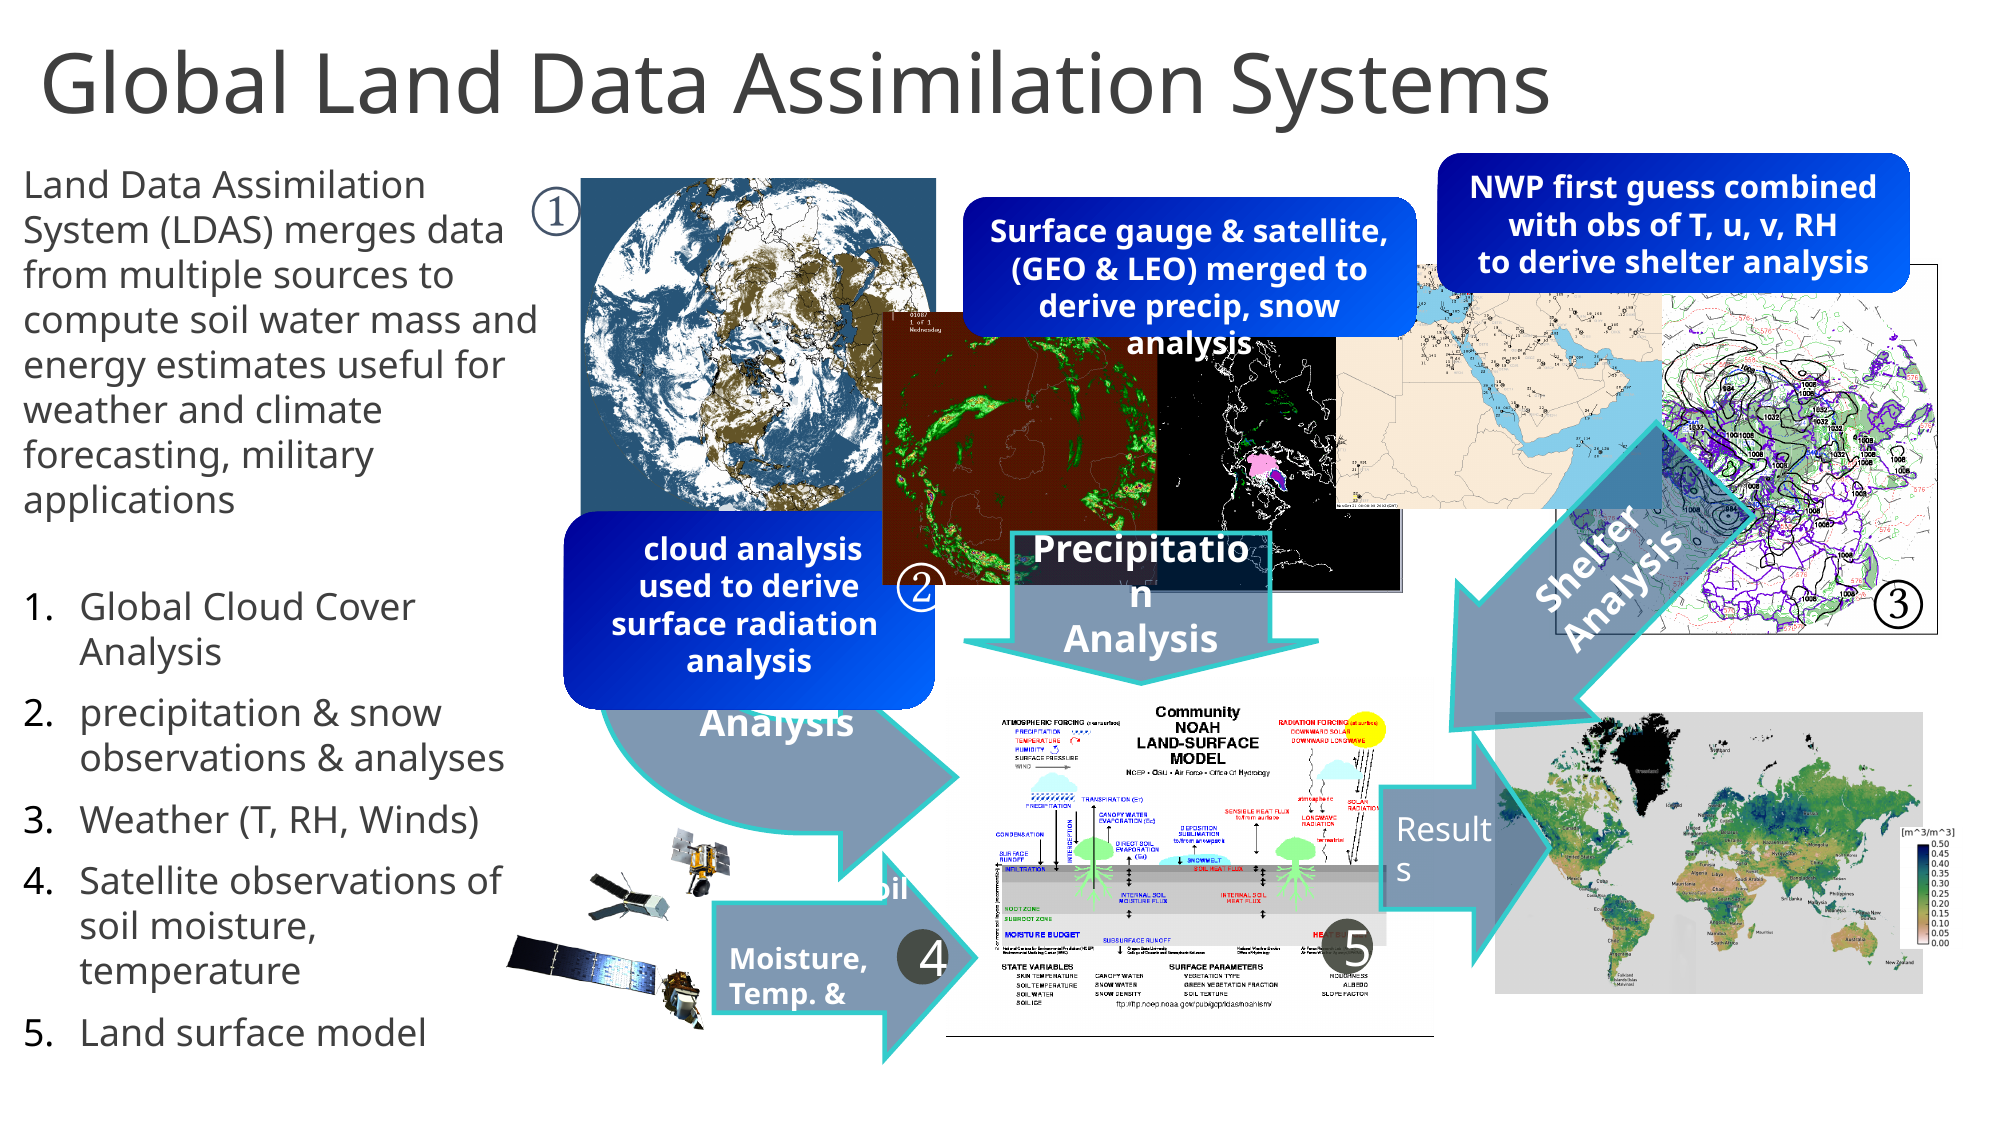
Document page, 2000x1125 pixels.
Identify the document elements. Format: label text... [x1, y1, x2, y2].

title Global Land Data Assimilation Systems [19, 19, 1853, 153]
text_box cloud analysis used to derive surface radiation analysis [563, 520, 935, 710]
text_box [1158, 322, 1403, 593]
text_box 4 [896, 929, 941, 985]
picture [506, 933, 705, 1030]
text_box Precipitation Analysis [963, 594, 1319, 675]
picture [587, 872, 670, 921]
text_box Results [1438, 735, 1490, 961]
picture [1335, 258, 1942, 640]
picture [671, 827, 730, 897]
text_box ② [873, 530, 971, 634]
text_box ① [561, 153, 606, 259]
text_box Shelter Analysis [1451, 537, 1627, 731]
text_box Satellite Soil Moisture, Temp. & Snow [713, 856, 941, 1059]
picture [1495, 712, 1963, 994]
text_box Radiation Analysis [598, 634, 957, 878]
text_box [946, 677, 1434, 1037]
list Land Data Assimilation System (LDAS) merges data from multiple sources to compute soil water mass and energy estimates useful for weather and climate forecasting, military applications Global Cloud Cover Analysis precipitation & snow observations & analyses Weather (T, RH, Winds) Satellite observations of soil moisture, temperature Land surface model [23, 151, 561, 1078]
picture [580, 178, 1158, 585]
text_box NWP first guess combined with obs of T, u, v, RH to derive shelter analysis [1437, 153, 1910, 263]
text_box ③ [1850, 546, 1948, 652]
text_box Surface gauge & satellite, (GEO & LEO) merged to derive precip, snow analysis [963, 197, 1417, 320]
